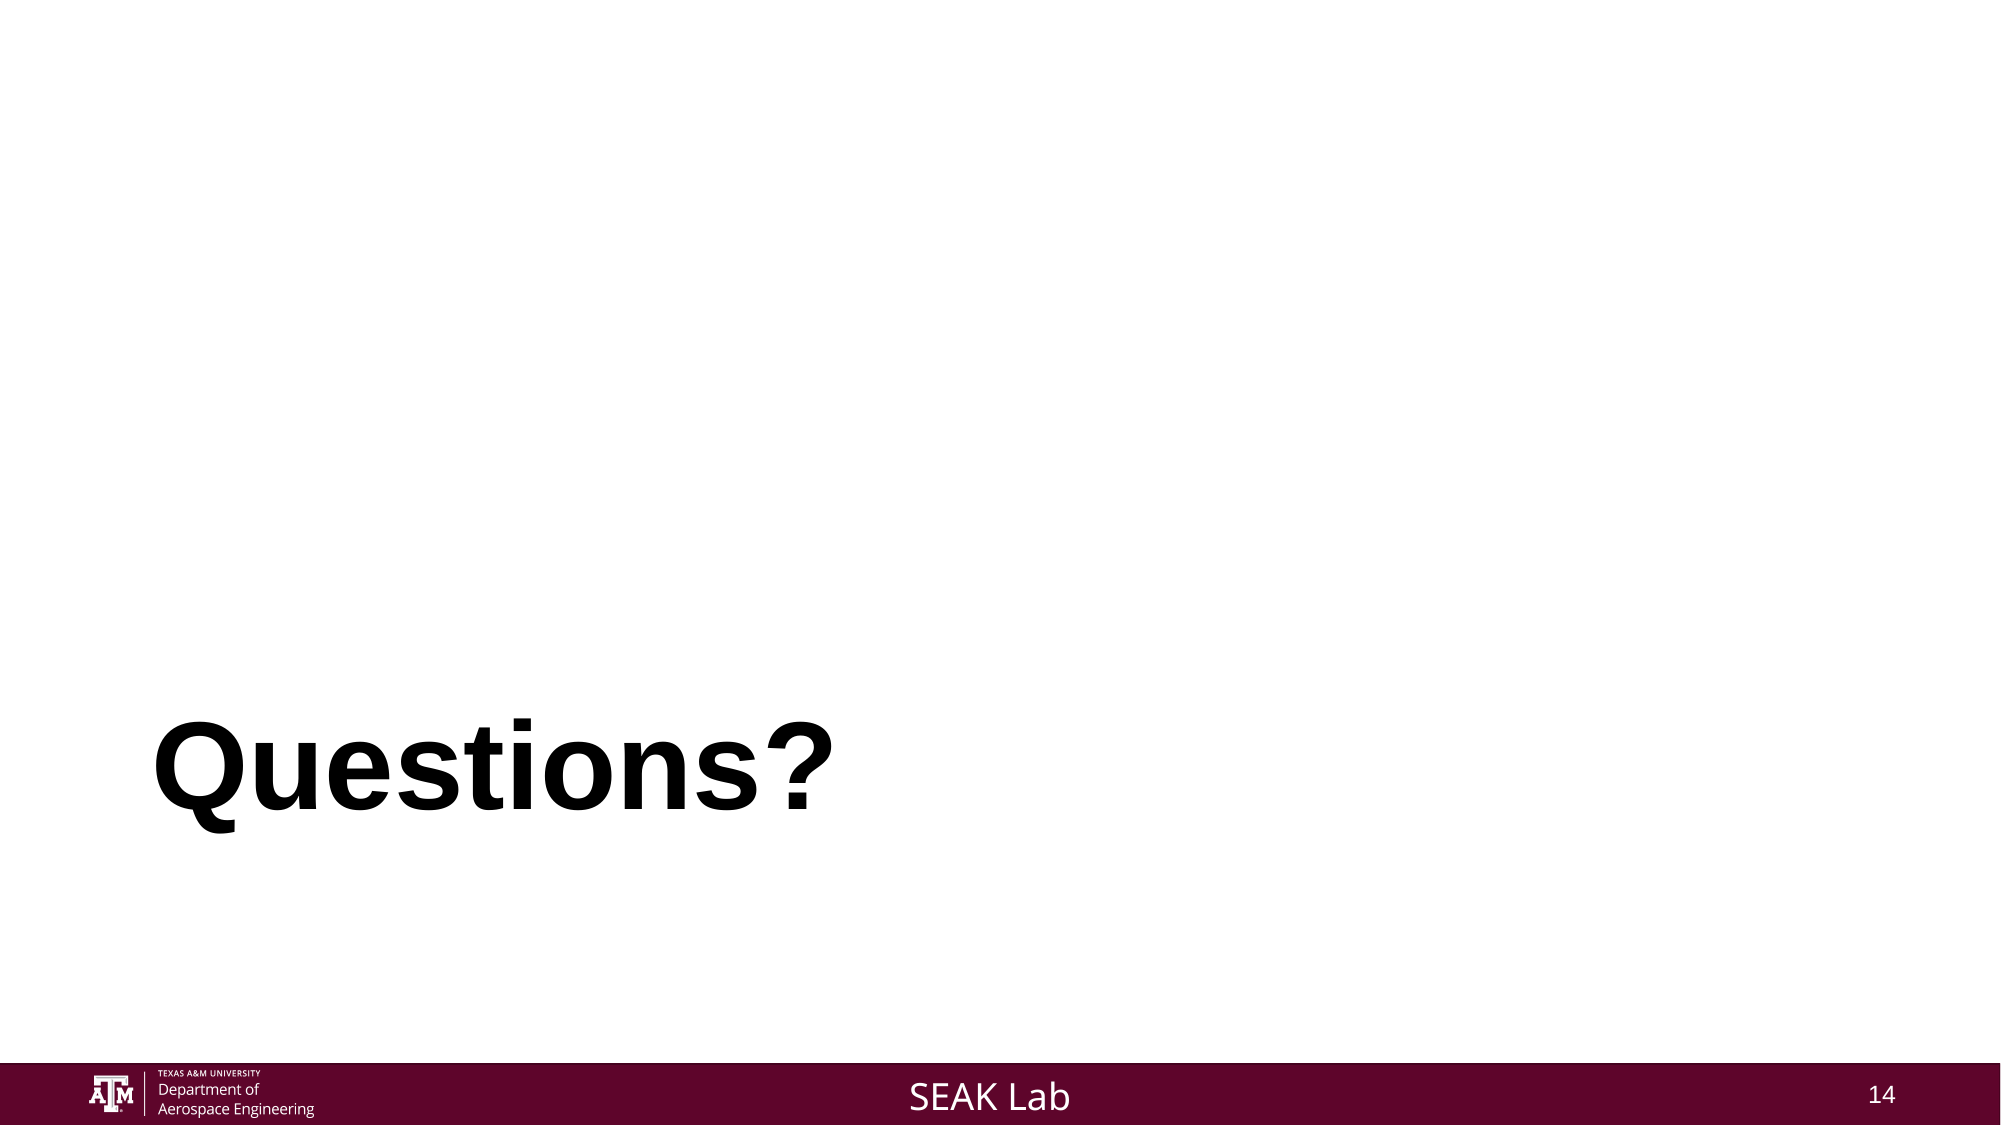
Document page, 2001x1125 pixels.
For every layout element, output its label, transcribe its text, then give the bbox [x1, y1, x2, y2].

title Questions? [136, 376, 1862, 845]
picture [89, 1070, 314, 1118]
